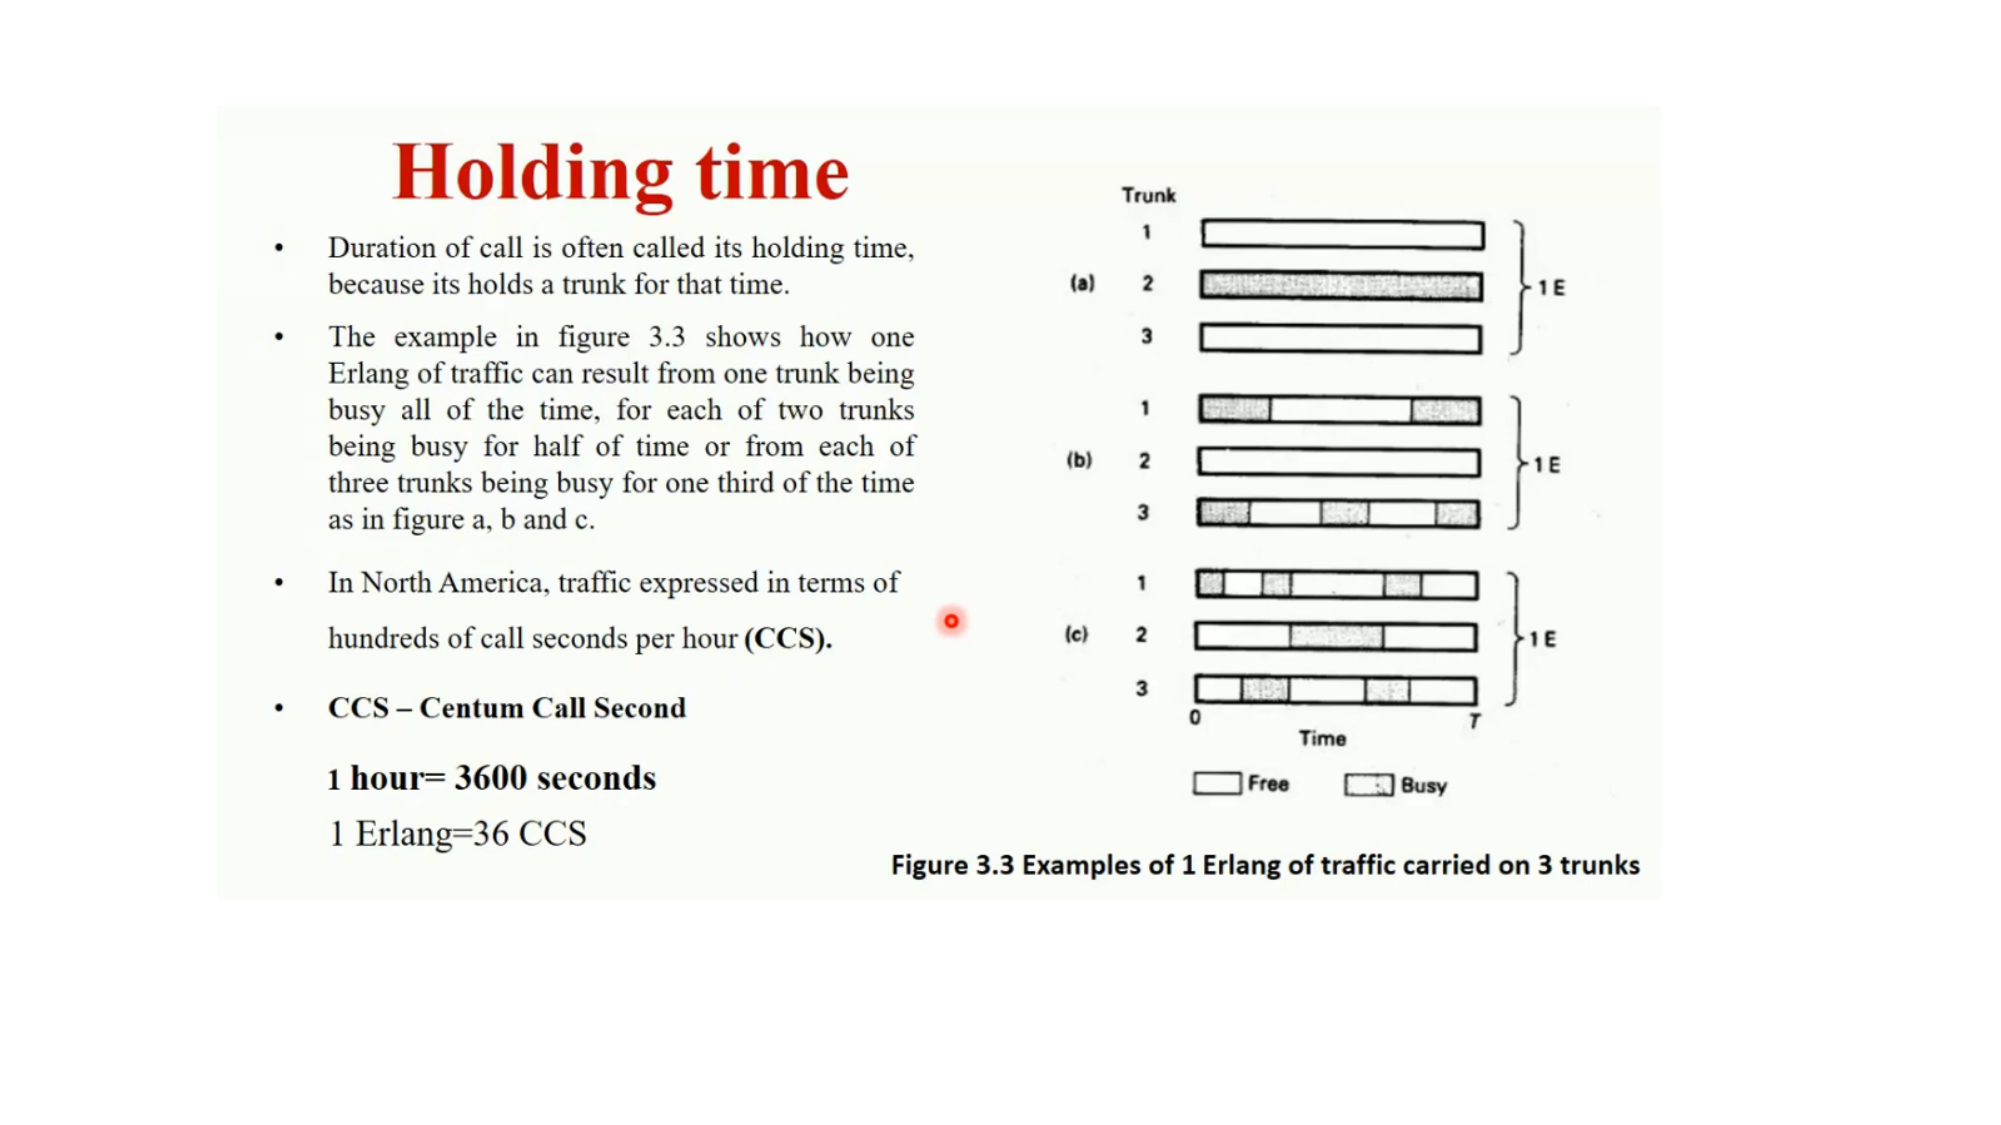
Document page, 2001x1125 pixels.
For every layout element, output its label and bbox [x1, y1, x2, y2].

picture [212, 106, 1661, 900]
